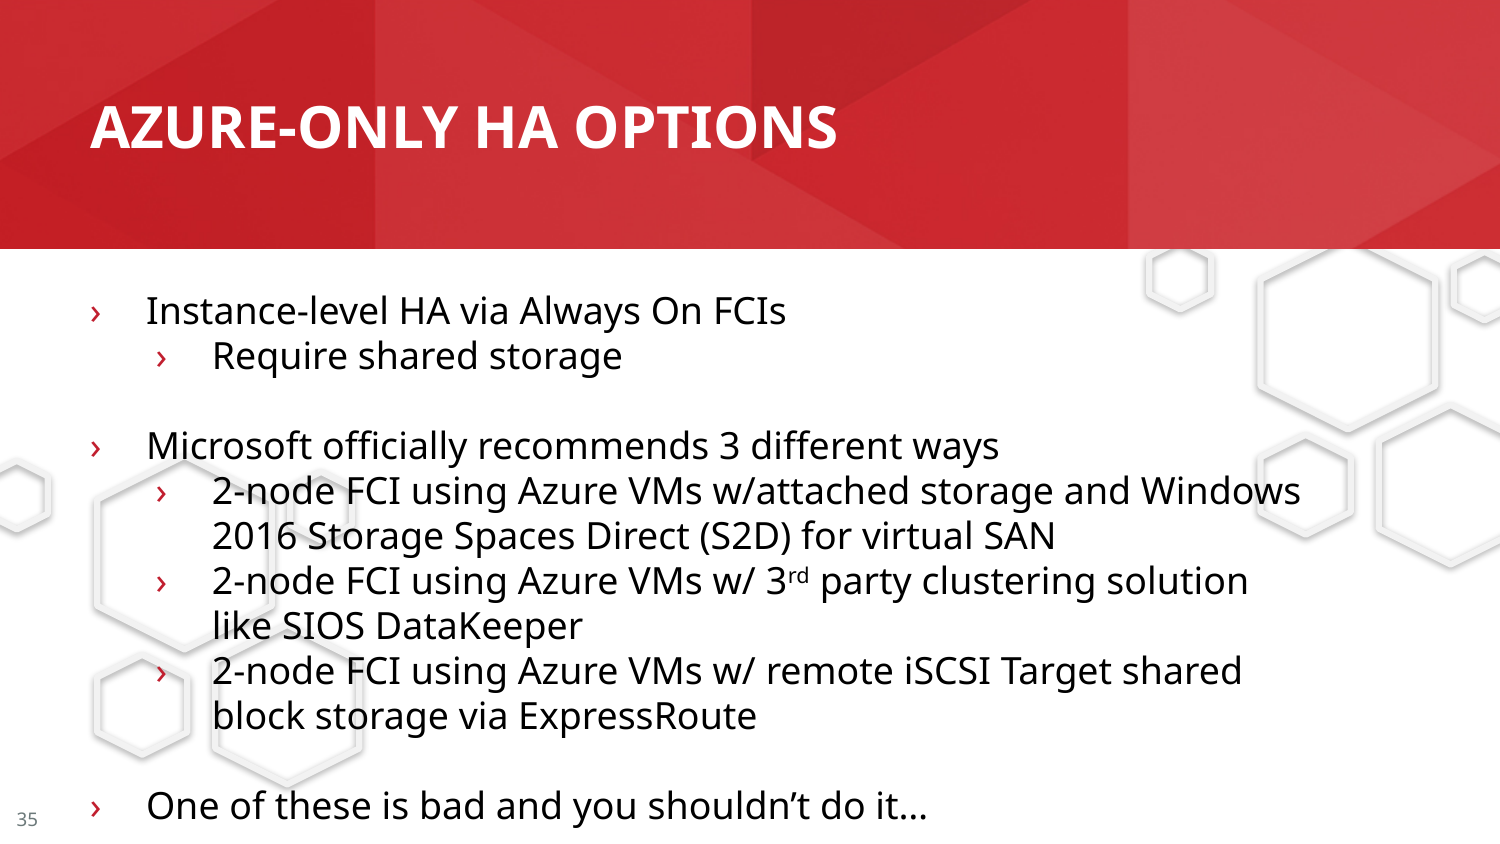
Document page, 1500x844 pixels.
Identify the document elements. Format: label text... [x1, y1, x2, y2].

list Instance-level HA via Always On FCIs Require shared storage Microsoft officially recommends 3 different ways 2-node FCI using Azure VMs w/attached storage and Windows 2016 Storage Spaces Direct (S2D) for virtual SAN 2-node FCI using Azure VMs w/ 3rd party clustering solution like SIOS DataKeeper 2-node FCI using Azure VMs w/ remote iSCSI Target shared block storage via ExpressRoute One of these is bad and you shouldn’t do it… [75, 279, 1334, 800]
picture [0, 0, 1500, 249]
title Azure-only ha options [75, 38, 1425, 212]
slide_number 35 [1, 798, 101, 844]
